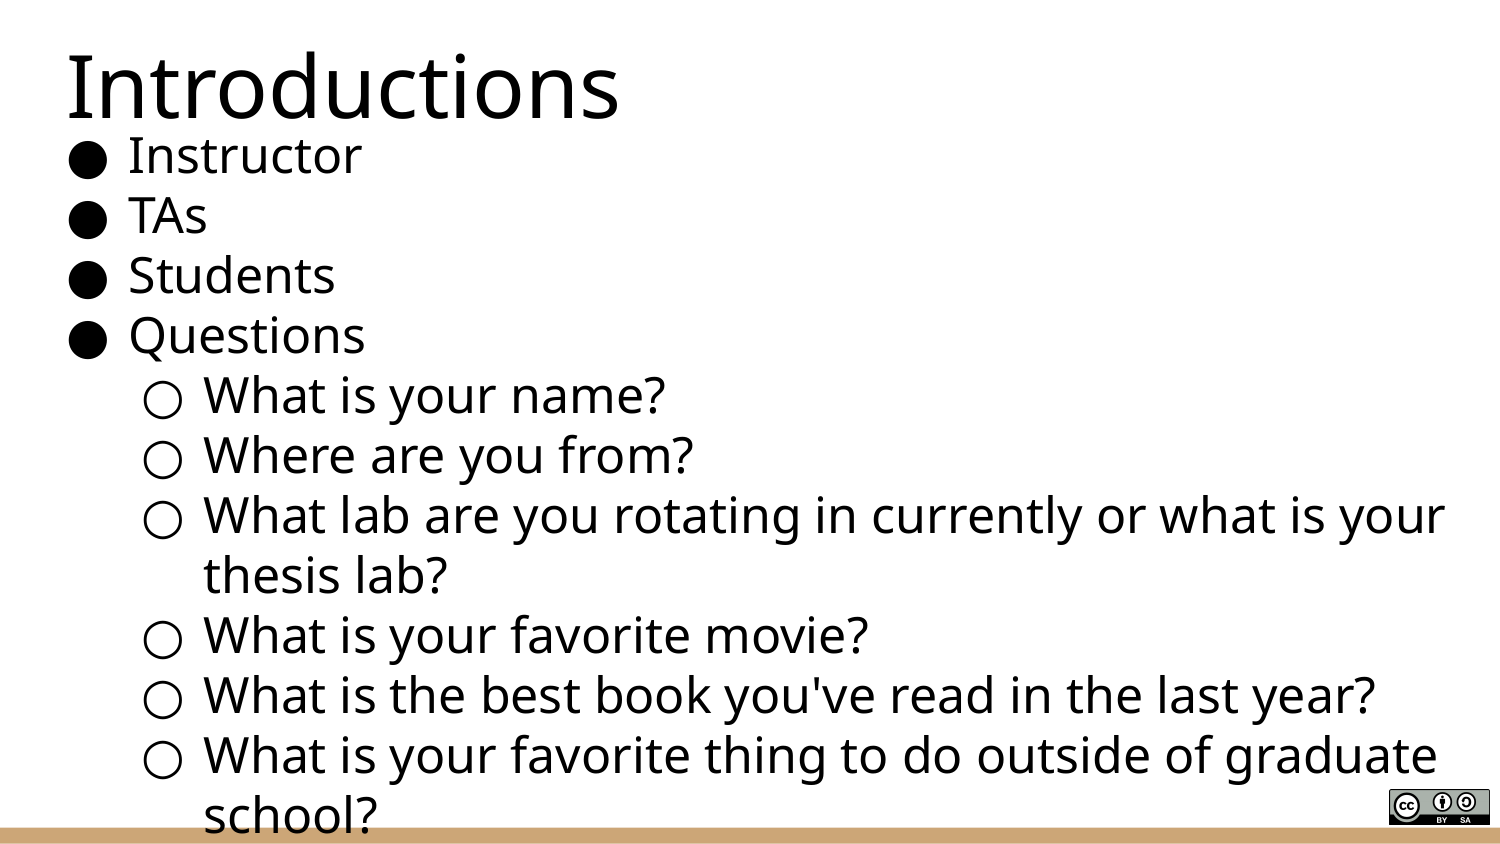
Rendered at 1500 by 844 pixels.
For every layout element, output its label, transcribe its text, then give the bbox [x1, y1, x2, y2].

text_box Instructor TAs Students Questions What is your name? Where are you from? What lab are you rotating in currently or what is your thesis lab? What is your favorite movie? What is the best book you've read in the last year? What is your favorite thing to do outside of graduate school? If you could travel anywhere in the world right now, where would you go and why? [38, 108, 1488, 844]
title Introductions [51, 14, 1449, 108]
